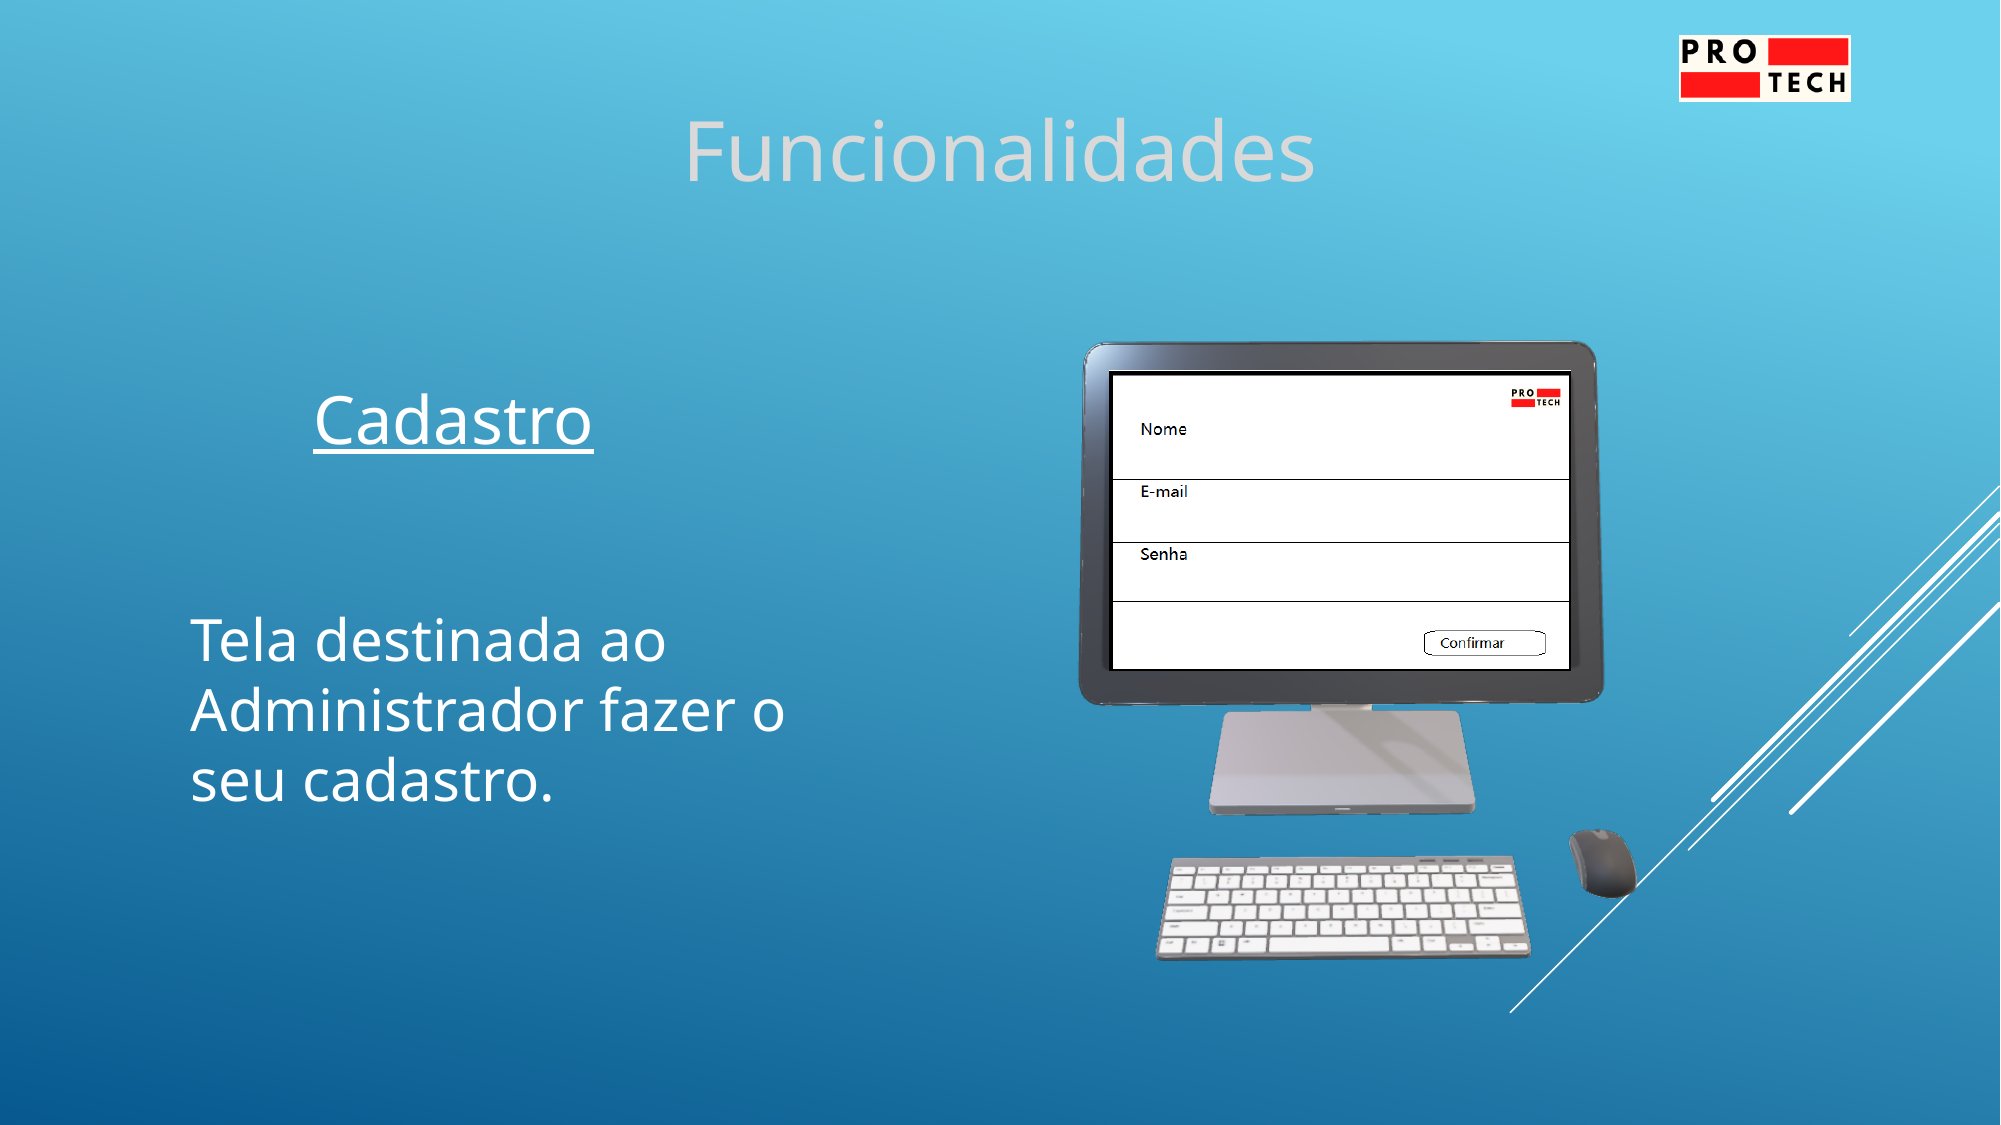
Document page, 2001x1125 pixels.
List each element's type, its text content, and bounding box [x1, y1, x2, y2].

title Funcionalidades [187, 26, 1813, 270]
picture [1679, 35, 1851, 102]
text_box Tela destinada ao Administrador fazer o seu cadastro. [176, 595, 823, 821]
text_box Cadastro [298, 370, 668, 465]
picture [1056, 277, 1643, 966]
